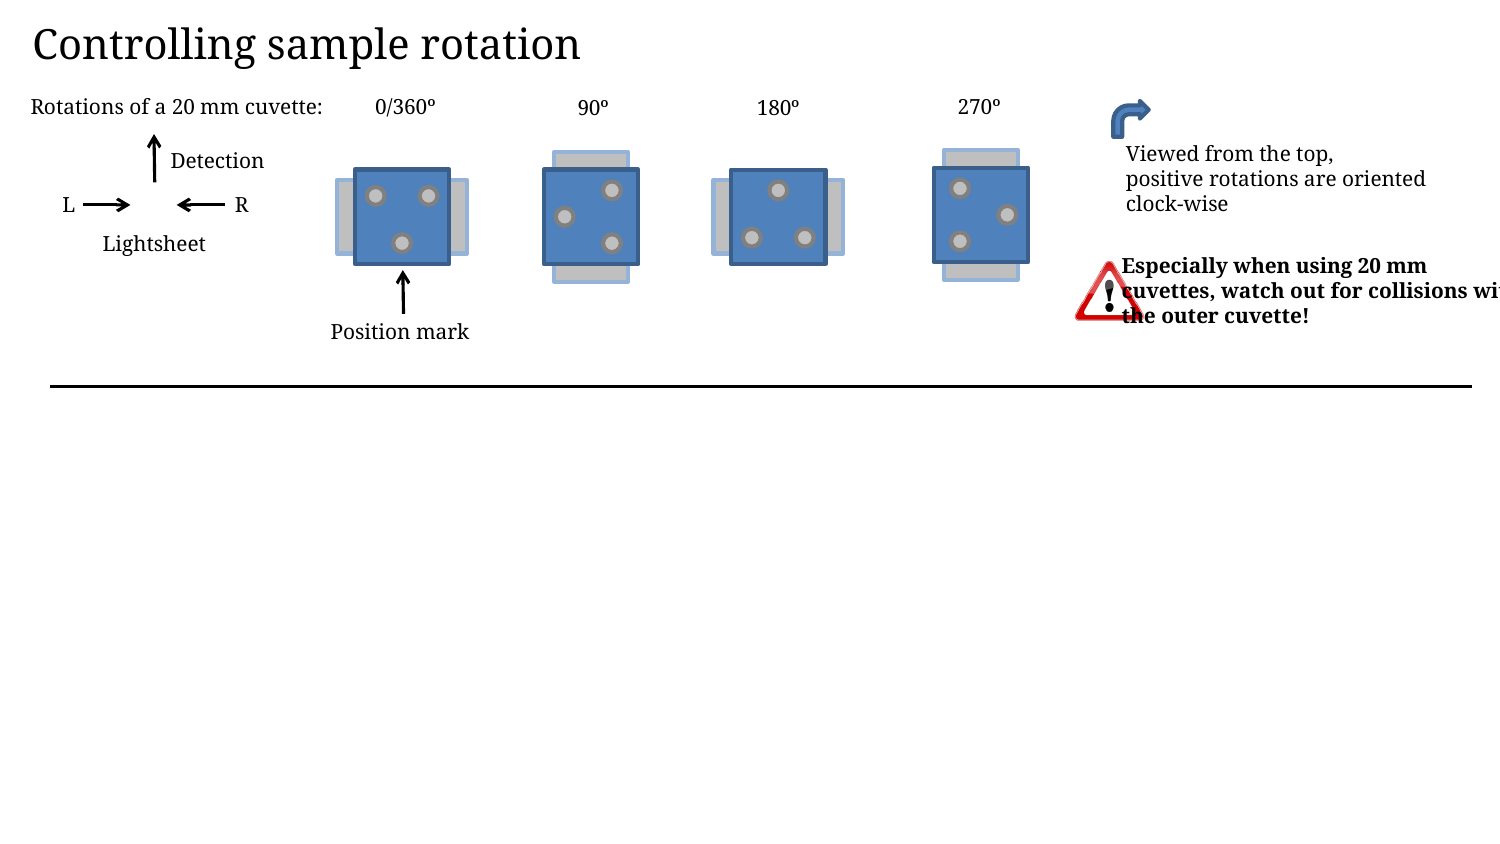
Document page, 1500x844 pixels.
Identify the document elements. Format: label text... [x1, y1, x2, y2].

picture [1073, 258, 1145, 324]
text_box Especially when using 20 mm cuvettes, watch out for collisions with the outer cuvette! [1424, 245, 1500, 336]
text_box Controlling sample rotation [17, 0, 1500, 139]
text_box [37, 85, 1419, 352]
